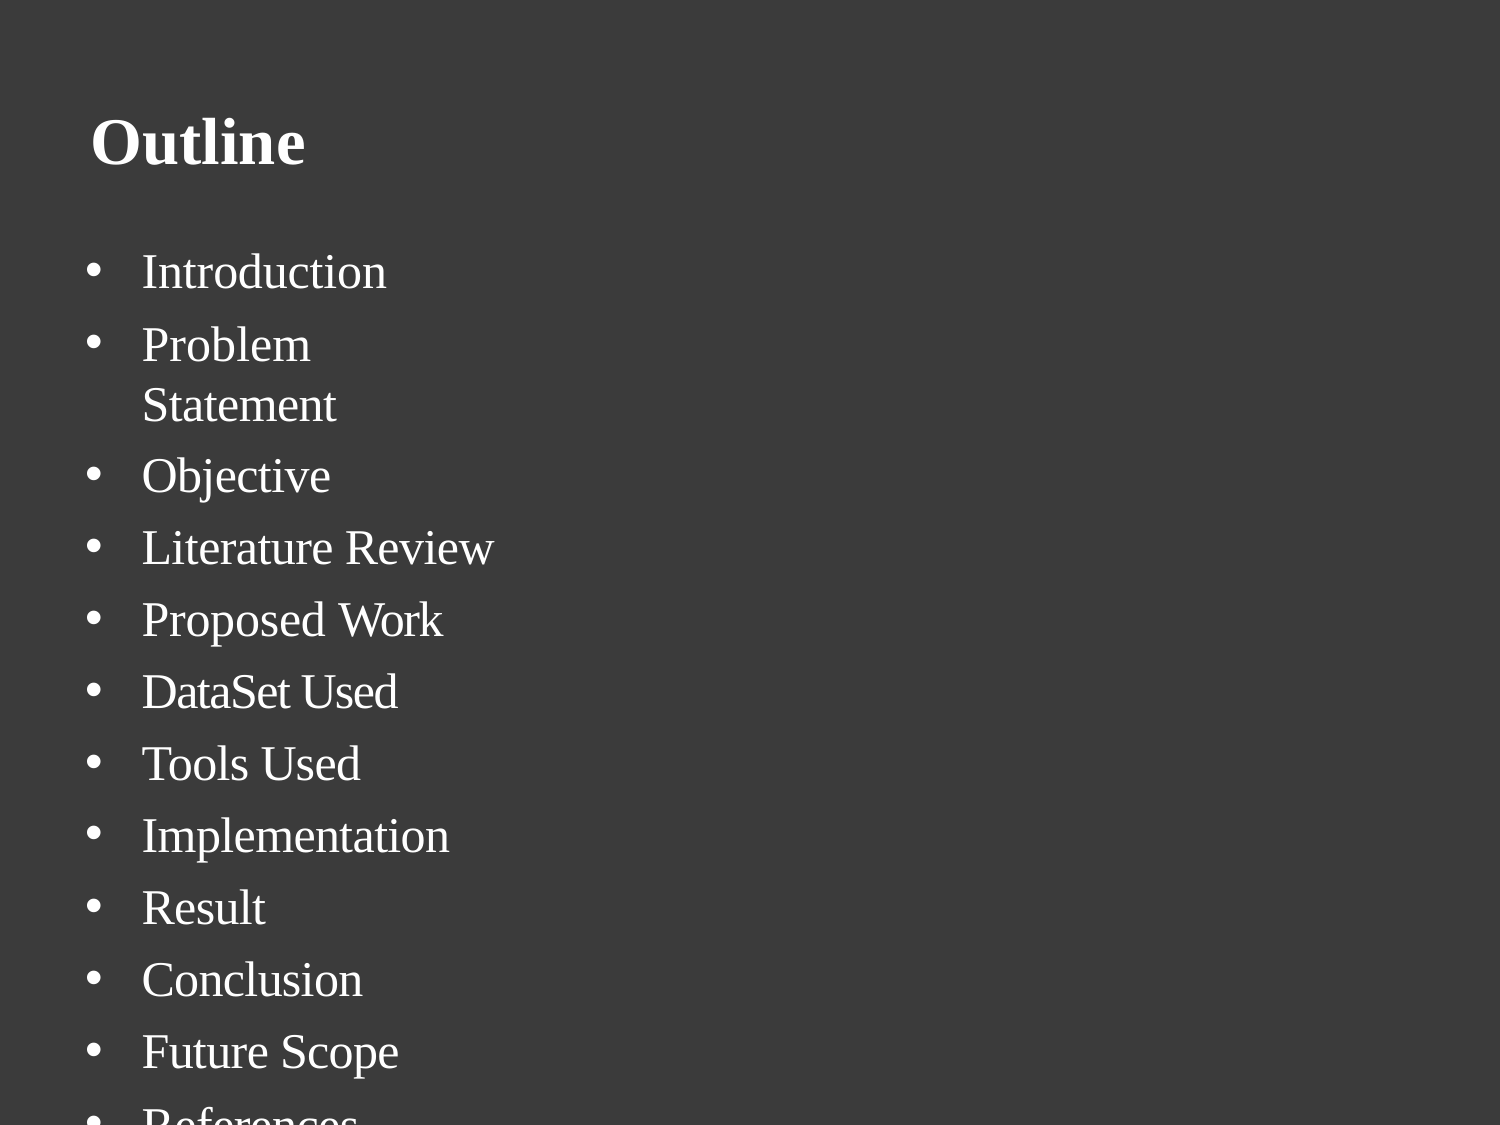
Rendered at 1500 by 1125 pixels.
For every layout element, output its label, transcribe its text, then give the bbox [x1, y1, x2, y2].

title Outline [87, 40, 500, 224]
text_box Introduction Problem Statement Objective Literature Review Proposed Work DataSet Used Tools Used Implementation Result Conclusion Future Scope References [83, 224, 519, 1125]
